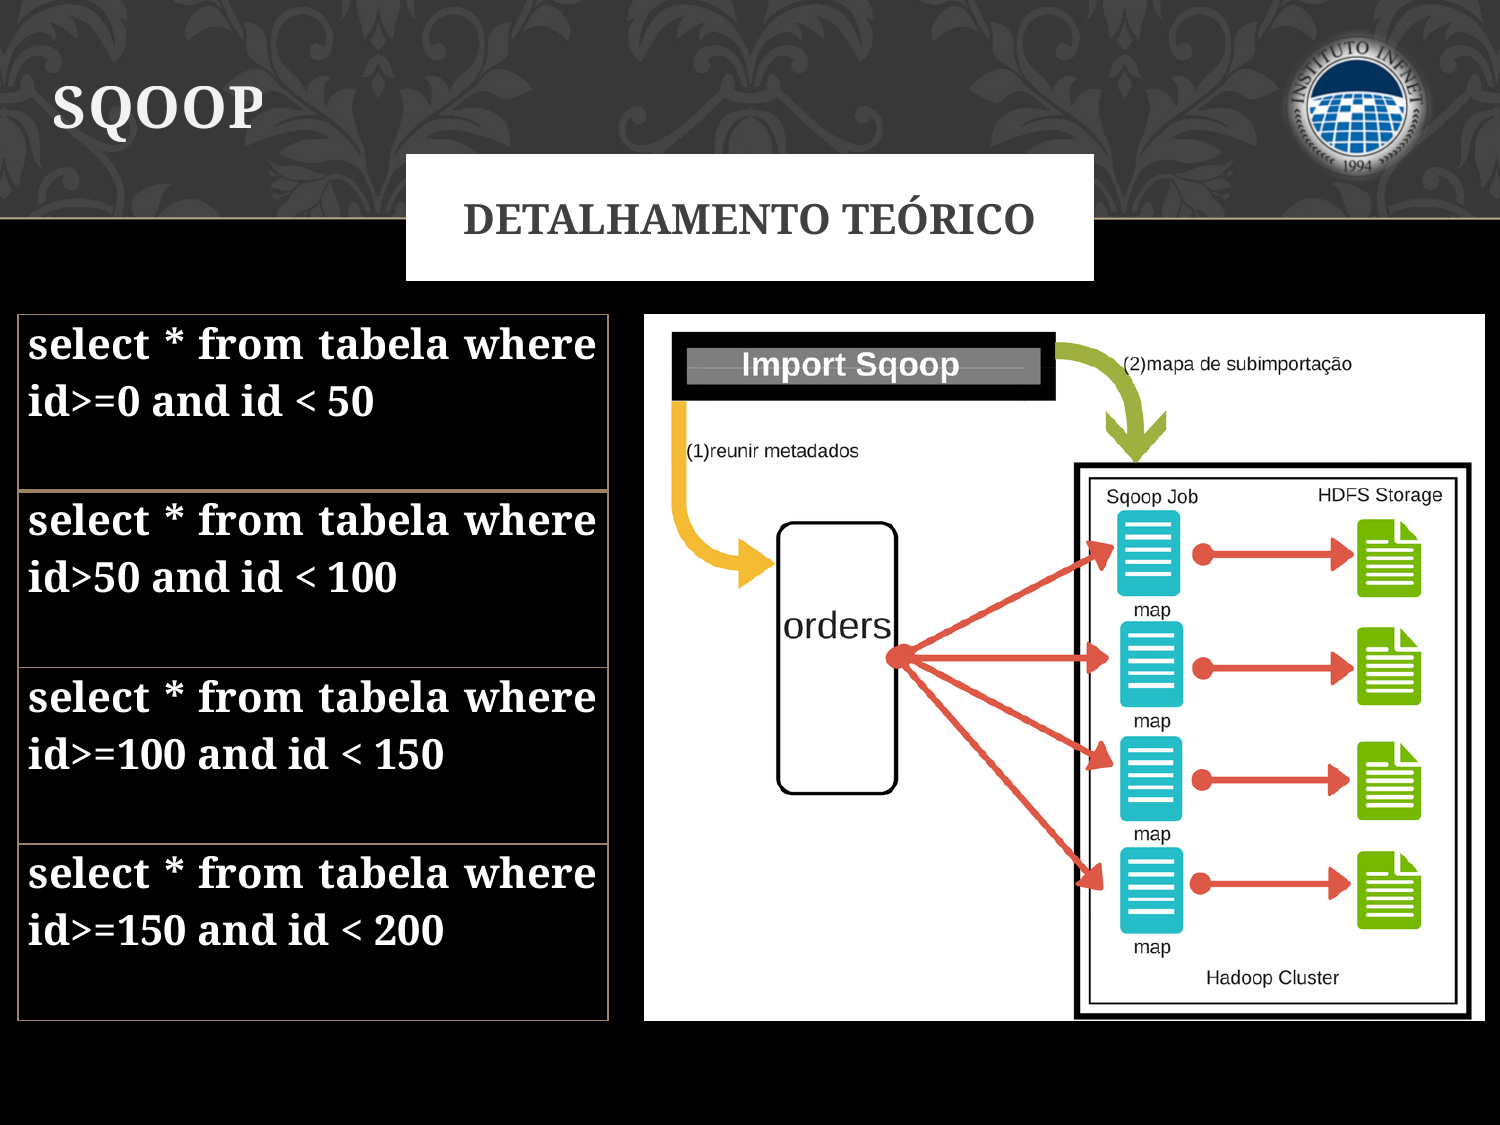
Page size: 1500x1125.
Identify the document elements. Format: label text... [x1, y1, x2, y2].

picture [1274, 21, 1441, 191]
title DETALHAMENTO TEÓRICO [406, 154, 1094, 281]
table_header select * from tabela where id>=0 and id < 50 [19, 315, 607, 489]
table_cell select * from tabela where id>=150 and id < 200 [19, 845, 607, 1020]
table_cell select * from tabela where id>50 and id < 100 [19, 493, 607, 667]
table_cell select * from tabela where id>=100 and id < 150 [19, 668, 607, 843]
text_box SQOOP [16, 62, 303, 149]
picture [643, 314, 1485, 1021]
